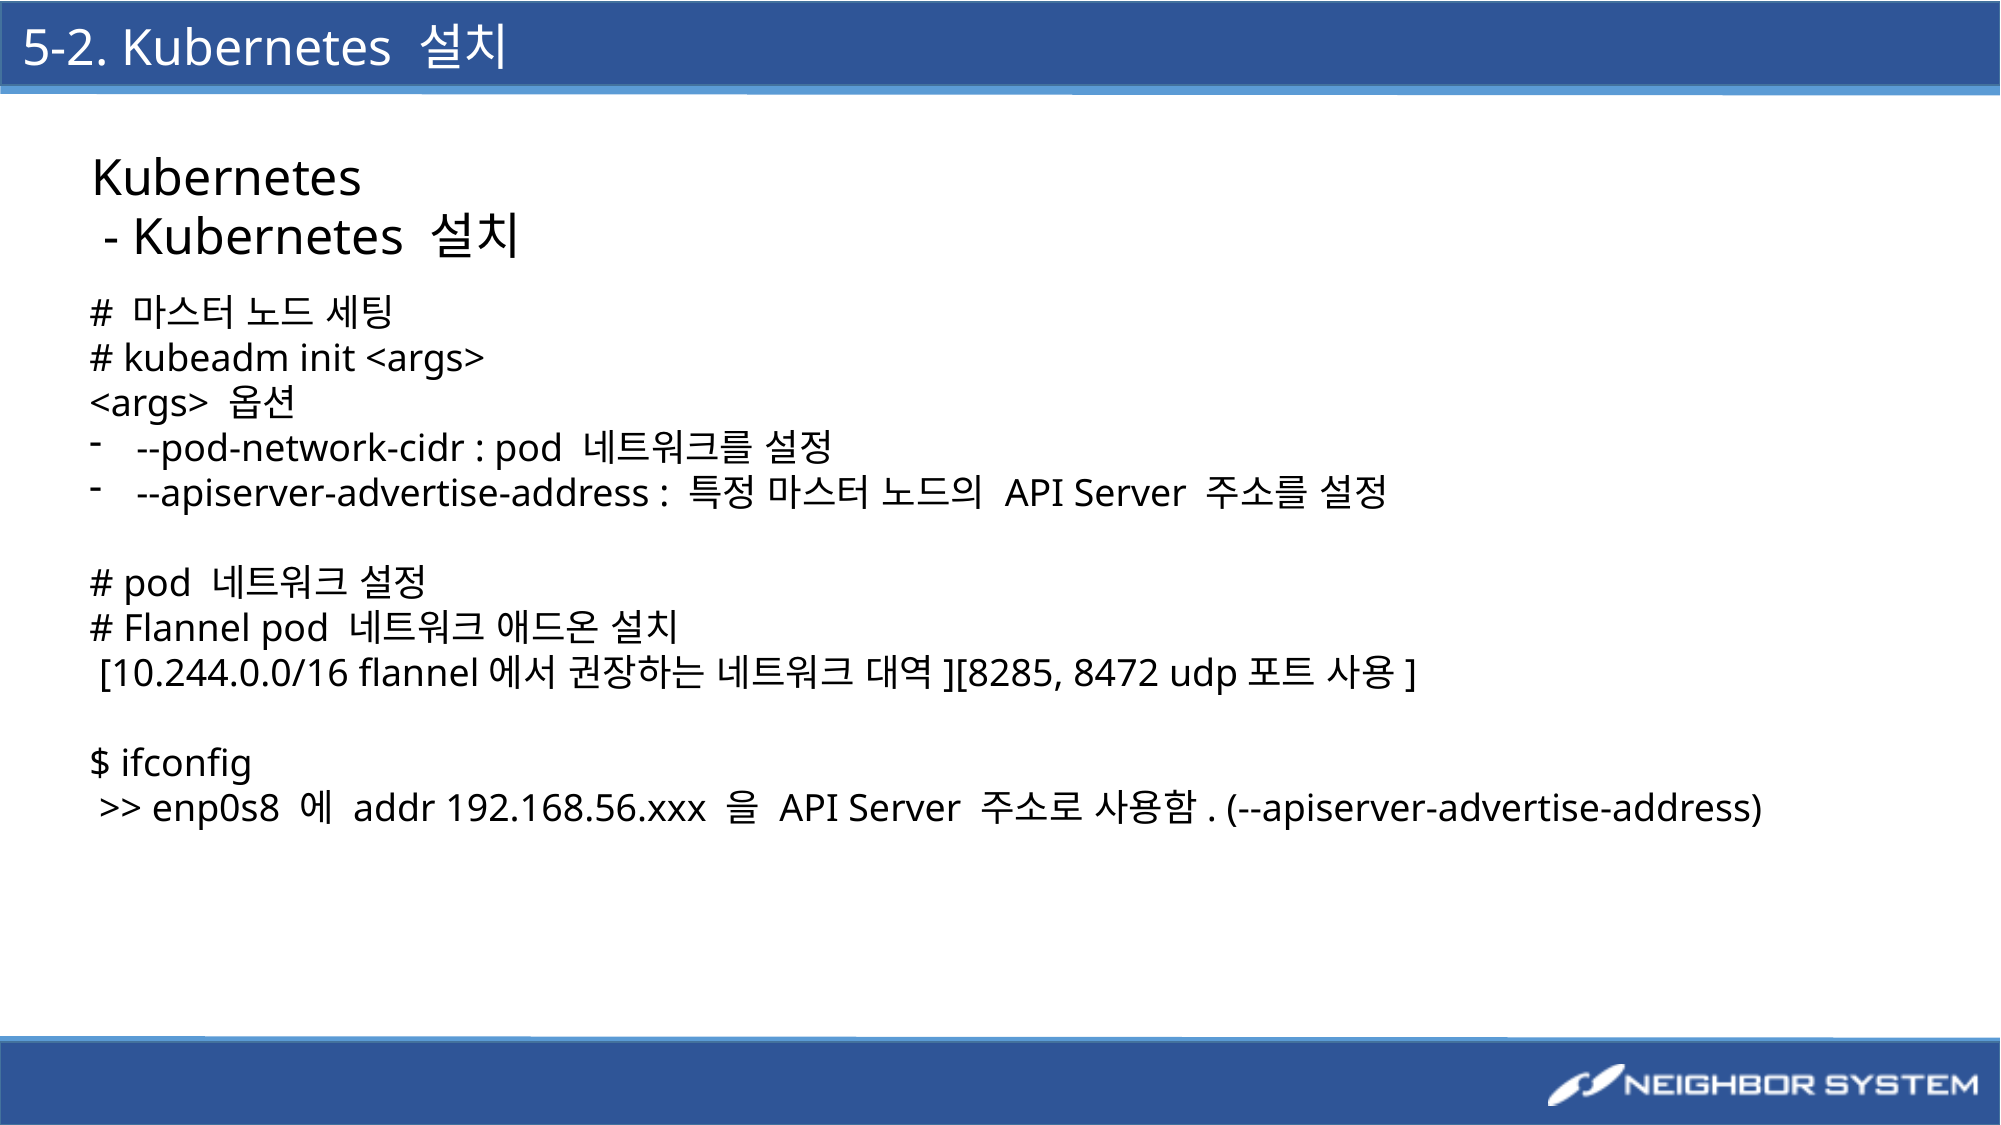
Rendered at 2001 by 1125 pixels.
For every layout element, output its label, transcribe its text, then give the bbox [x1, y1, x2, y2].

text_box 5-2. Kubernetes 설치 [7, 8, 1093, 83]
text_box # 마스터 노드 세팅 # kubeadm init <args> <args> 옵션 --pod-network-cidr : pod 네트워크를 설정 --apiserver-advertise-address : 특정 마스터 노드의 API Server 주소를 설정 # pod 네트워크 설정 # Flannel pod 네트워크 애드온 설치 [10.244.0.0/16 flannel에서 권장하는 네트워크 대역][8285, 8472 udp포트 사용] $ ifconfig >> enp0s8 에 addr 192.168.56.xxx 을 API Server 주소로 사용함. (--apiserver-advertise-address) [74, 281, 1967, 971]
text_box [0, 1043, 2000, 1125]
text_box [0, 1, 2000, 86]
text_box Kubernetes - Kubernetes 설치 [76, 137, 1897, 273]
picture [1548, 1064, 2000, 1106]
